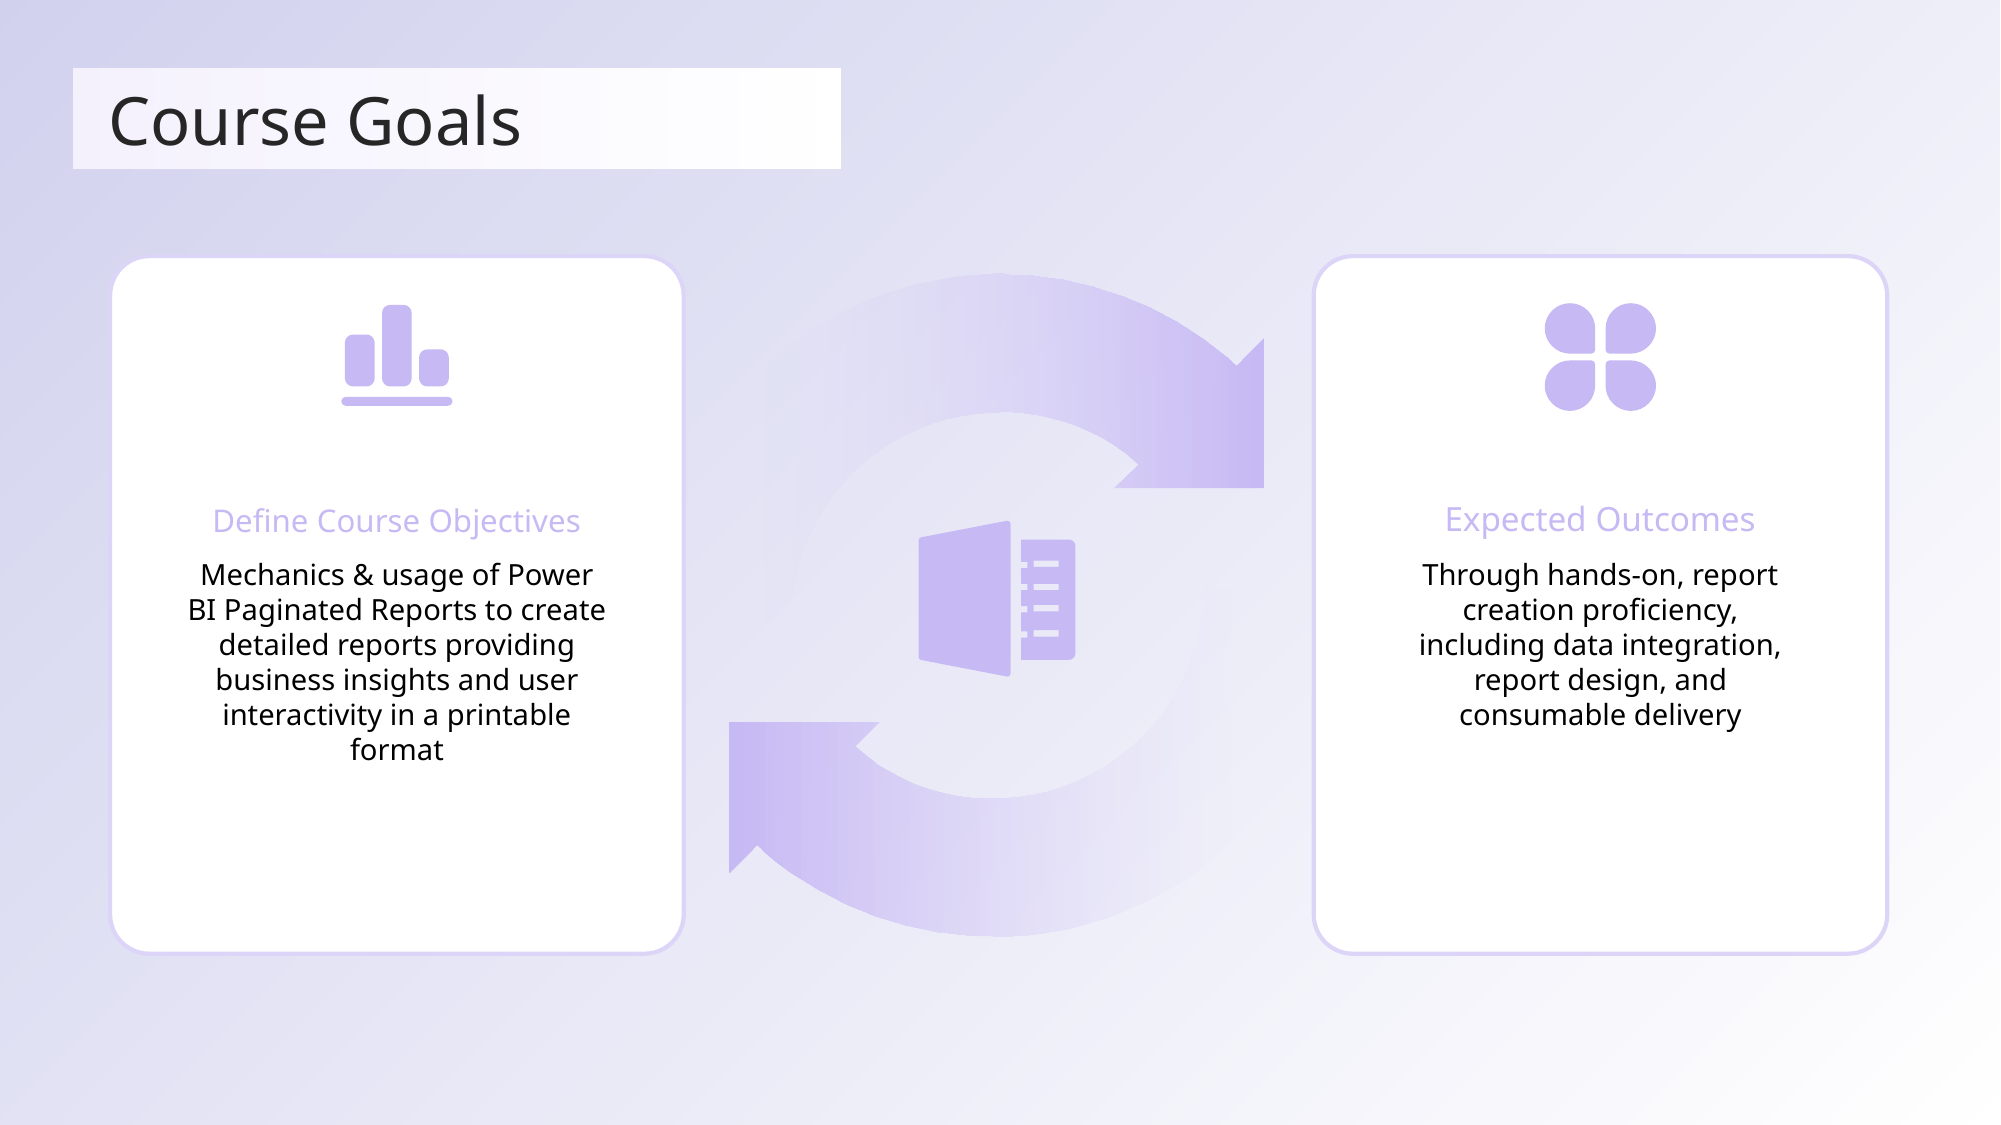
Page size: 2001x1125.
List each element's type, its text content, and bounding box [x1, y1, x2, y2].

text_box [684, 273, 1264, 623]
text_box Through hands-on, report creation proficiency, including data integration, report design, and consumable delivery [1399, 556, 1802, 894]
text_box [1021, 539, 1076, 660]
text_box [1313, 256, 1888, 954]
text_box Define Course Objectives [187, 458, 607, 539]
text_box [918, 520, 1011, 677]
text_box Mechanics & usage of Power BI Paginated Reports to create detailed reports providing business insights and user interactivity in a printable format [184, 556, 610, 894]
text_box Expected Outcomes [1389, 458, 1811, 539]
text_box [110, 256, 684, 954]
text_box [0, 0, 2000, 1125]
text_box [419, 349, 449, 387]
text_box [382, 304, 412, 387]
text_box [1605, 360, 1657, 411]
text_box [729, 587, 1313, 937]
text_box [344, 334, 375, 387]
text_box [73, 68, 841, 169]
text_box [1544, 360, 1596, 411]
text_box [341, 396, 453, 406]
text_box [1605, 303, 1657, 354]
text_box [1544, 303, 1596, 354]
text_box Course Goals [108, 80, 1890, 157]
